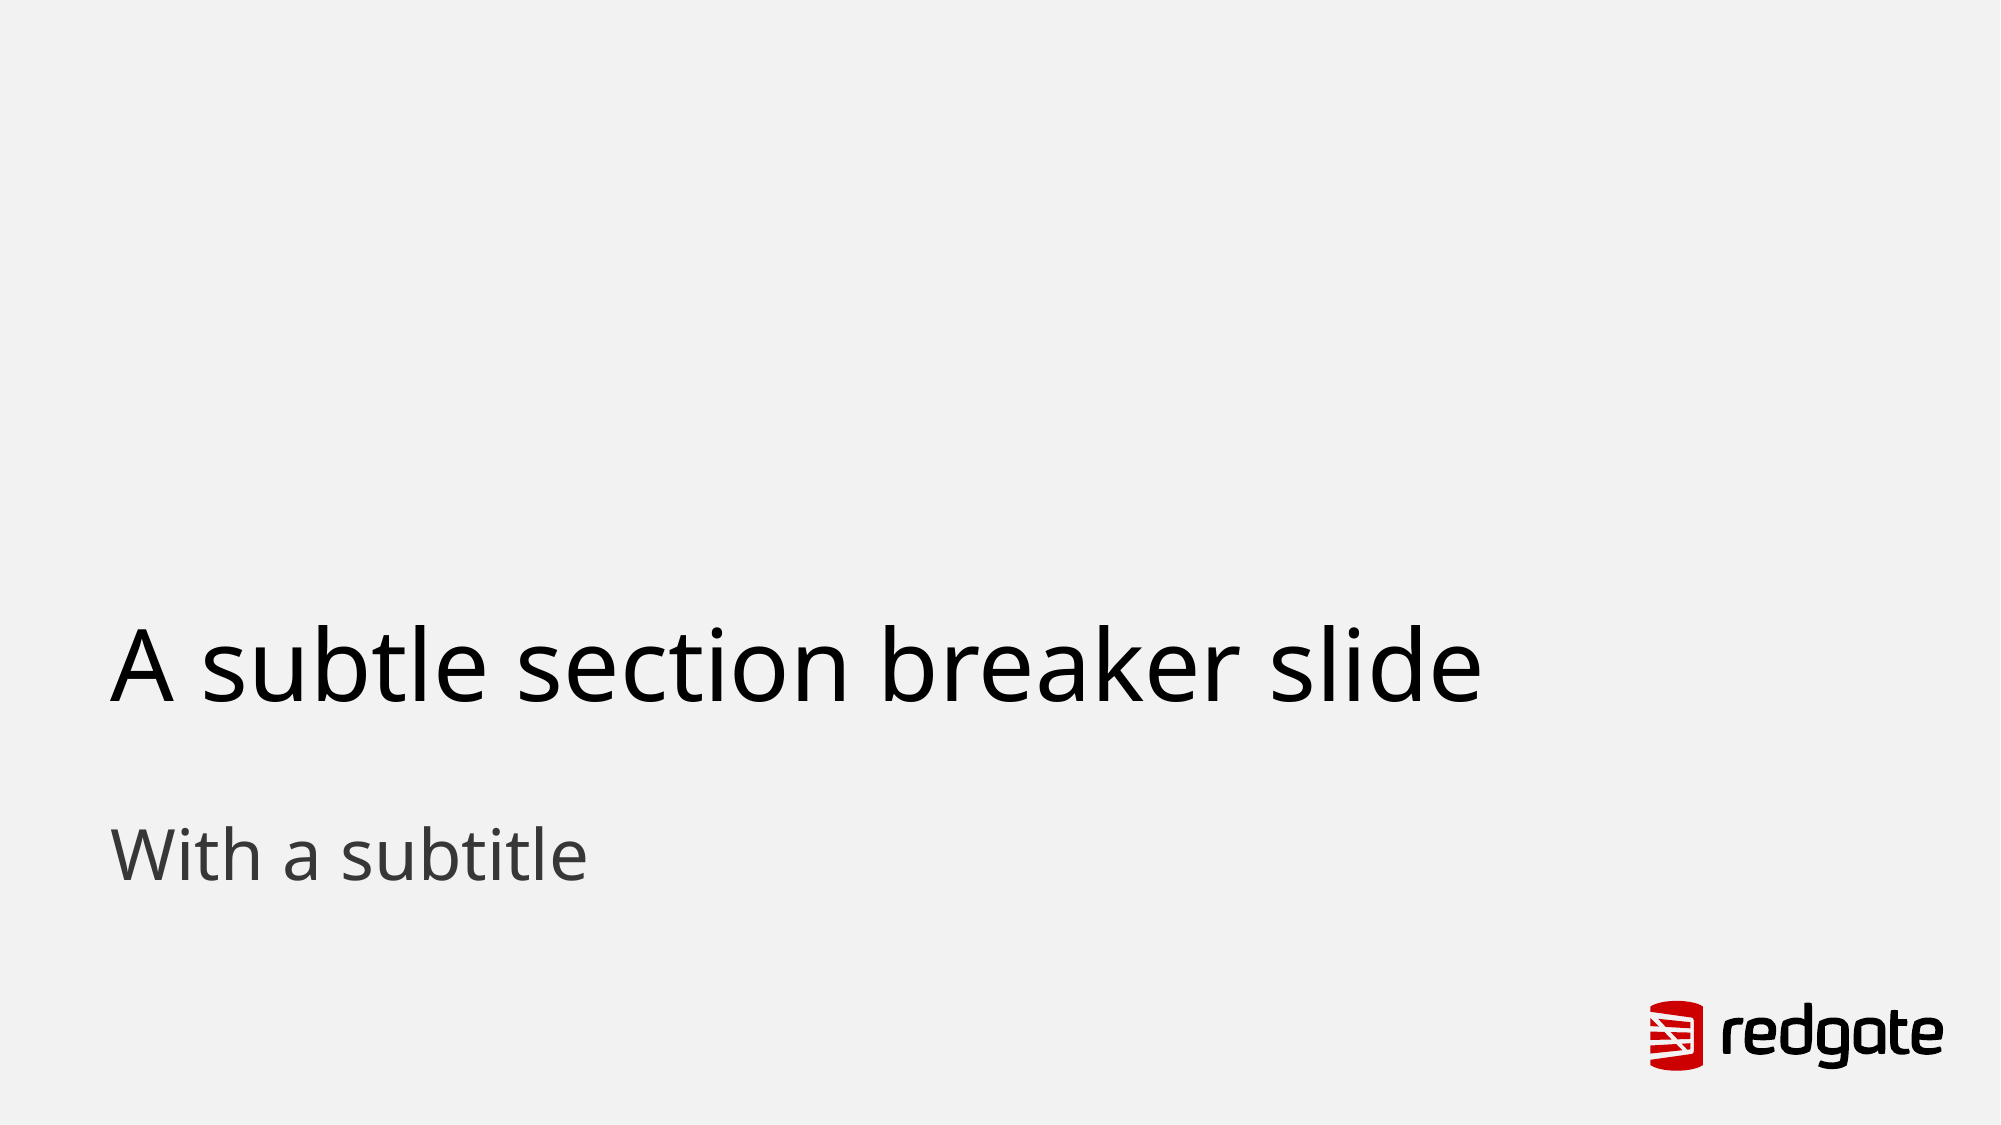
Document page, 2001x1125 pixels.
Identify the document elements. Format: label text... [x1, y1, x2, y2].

title A subtle section breaker slide [95, 560, 1740, 776]
list With a subtitle [95, 776, 1821, 976]
